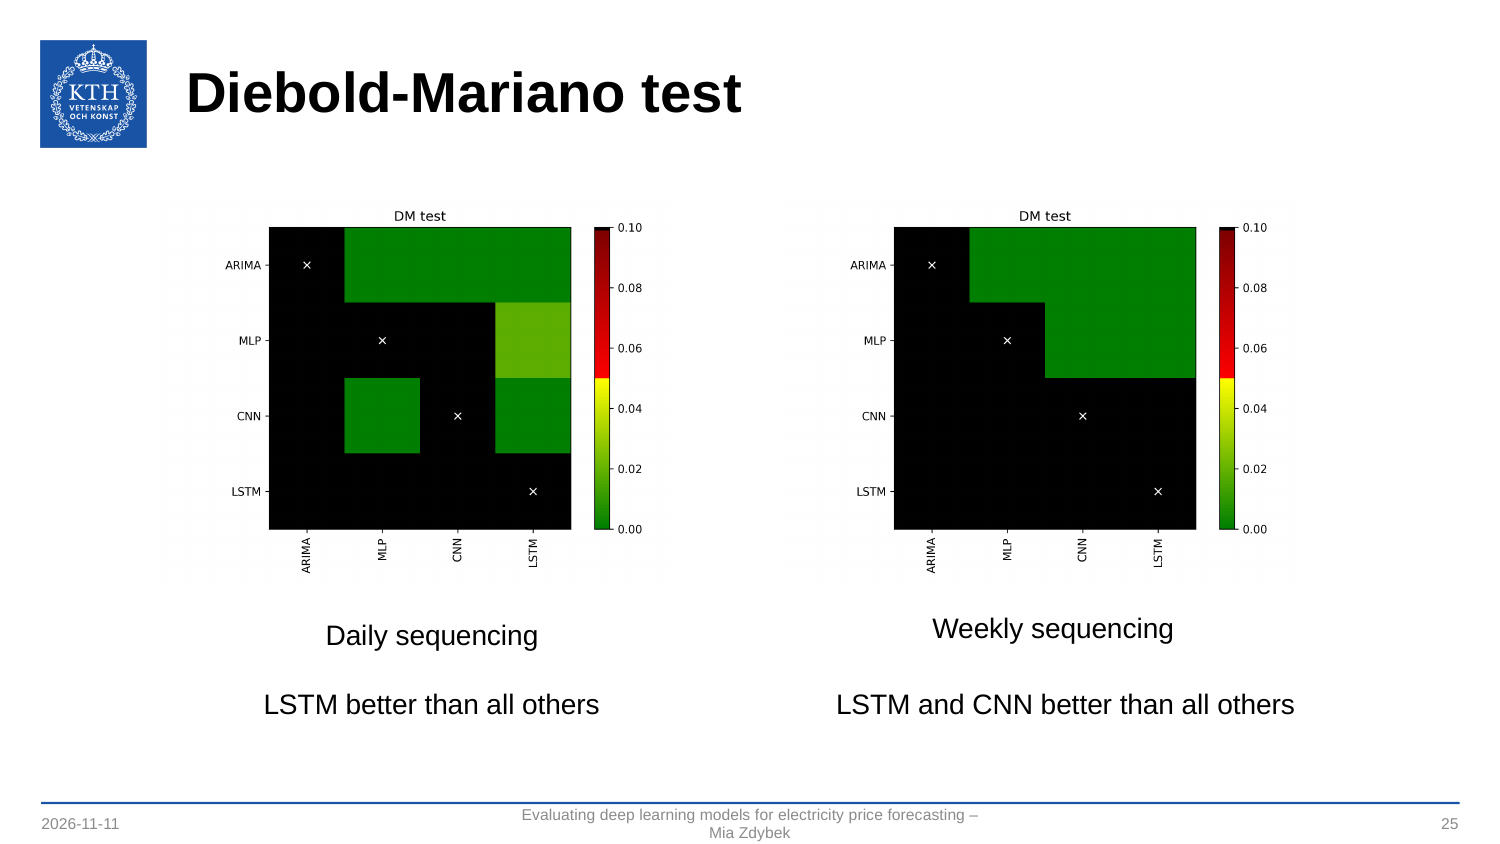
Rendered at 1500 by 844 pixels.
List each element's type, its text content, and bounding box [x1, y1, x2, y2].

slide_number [41, 804, 379, 843]
text_box LSTM better than all others [248, 679, 615, 728]
picture [160, 197, 677, 585]
title Diebold-Mariano test [185, 41, 1460, 148]
text_box Daily sequencing [310, 609, 554, 659]
picture [785, 197, 1302, 585]
picture [40, 40, 147, 148]
text_box Weekly sequencing [917, 603, 1189, 652]
text_box LSTM and CNN better than all others [821, 679, 1311, 728]
footer Evaluating deep learning models for electricity price forecasting – Mia Zdybek [496, 804, 1004, 843]
slide_number 25 [1121, 804, 1459, 843]
